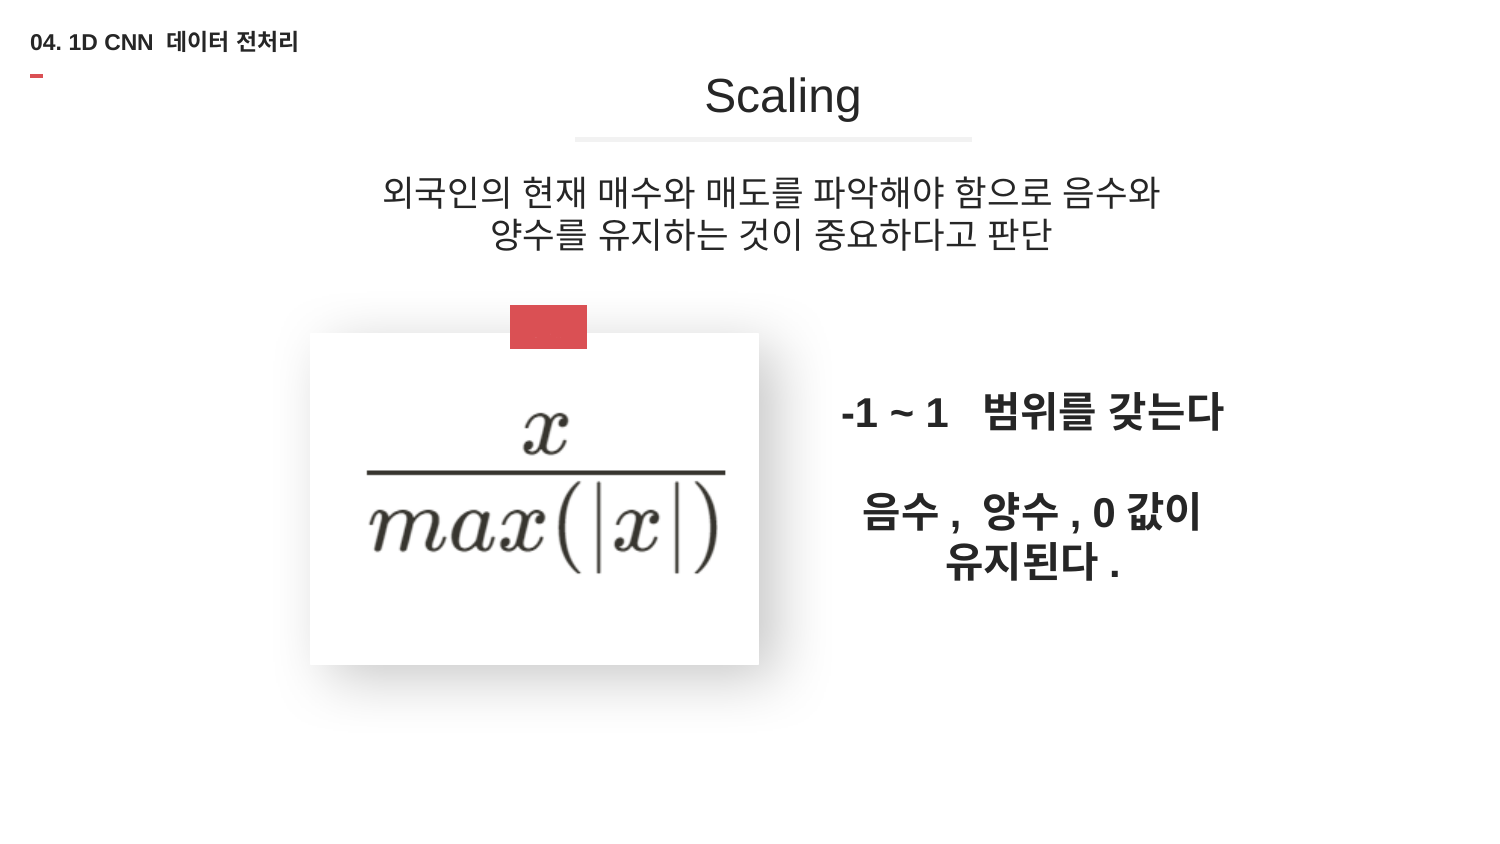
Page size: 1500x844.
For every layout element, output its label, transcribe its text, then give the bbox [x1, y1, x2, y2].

picture [346, 383, 751, 620]
text_box [311, 333, 759, 665]
text_box Scaling [452, 49, 1115, 155]
title 04. 1D CNN 데이터 전처리 [30, 14, 445, 68]
text_box 외국인의 현재 매수와 매도를 파악해야 함으로 음수와 양수를 유지하는 것이 중요하다고 판단 [343, 155, 1200, 258]
picture [510, 304, 587, 349]
text_box -1 ~ 1 범위를 갖는다 음수, 양수, 0값이 유지된다. [785, 371, 1281, 749]
